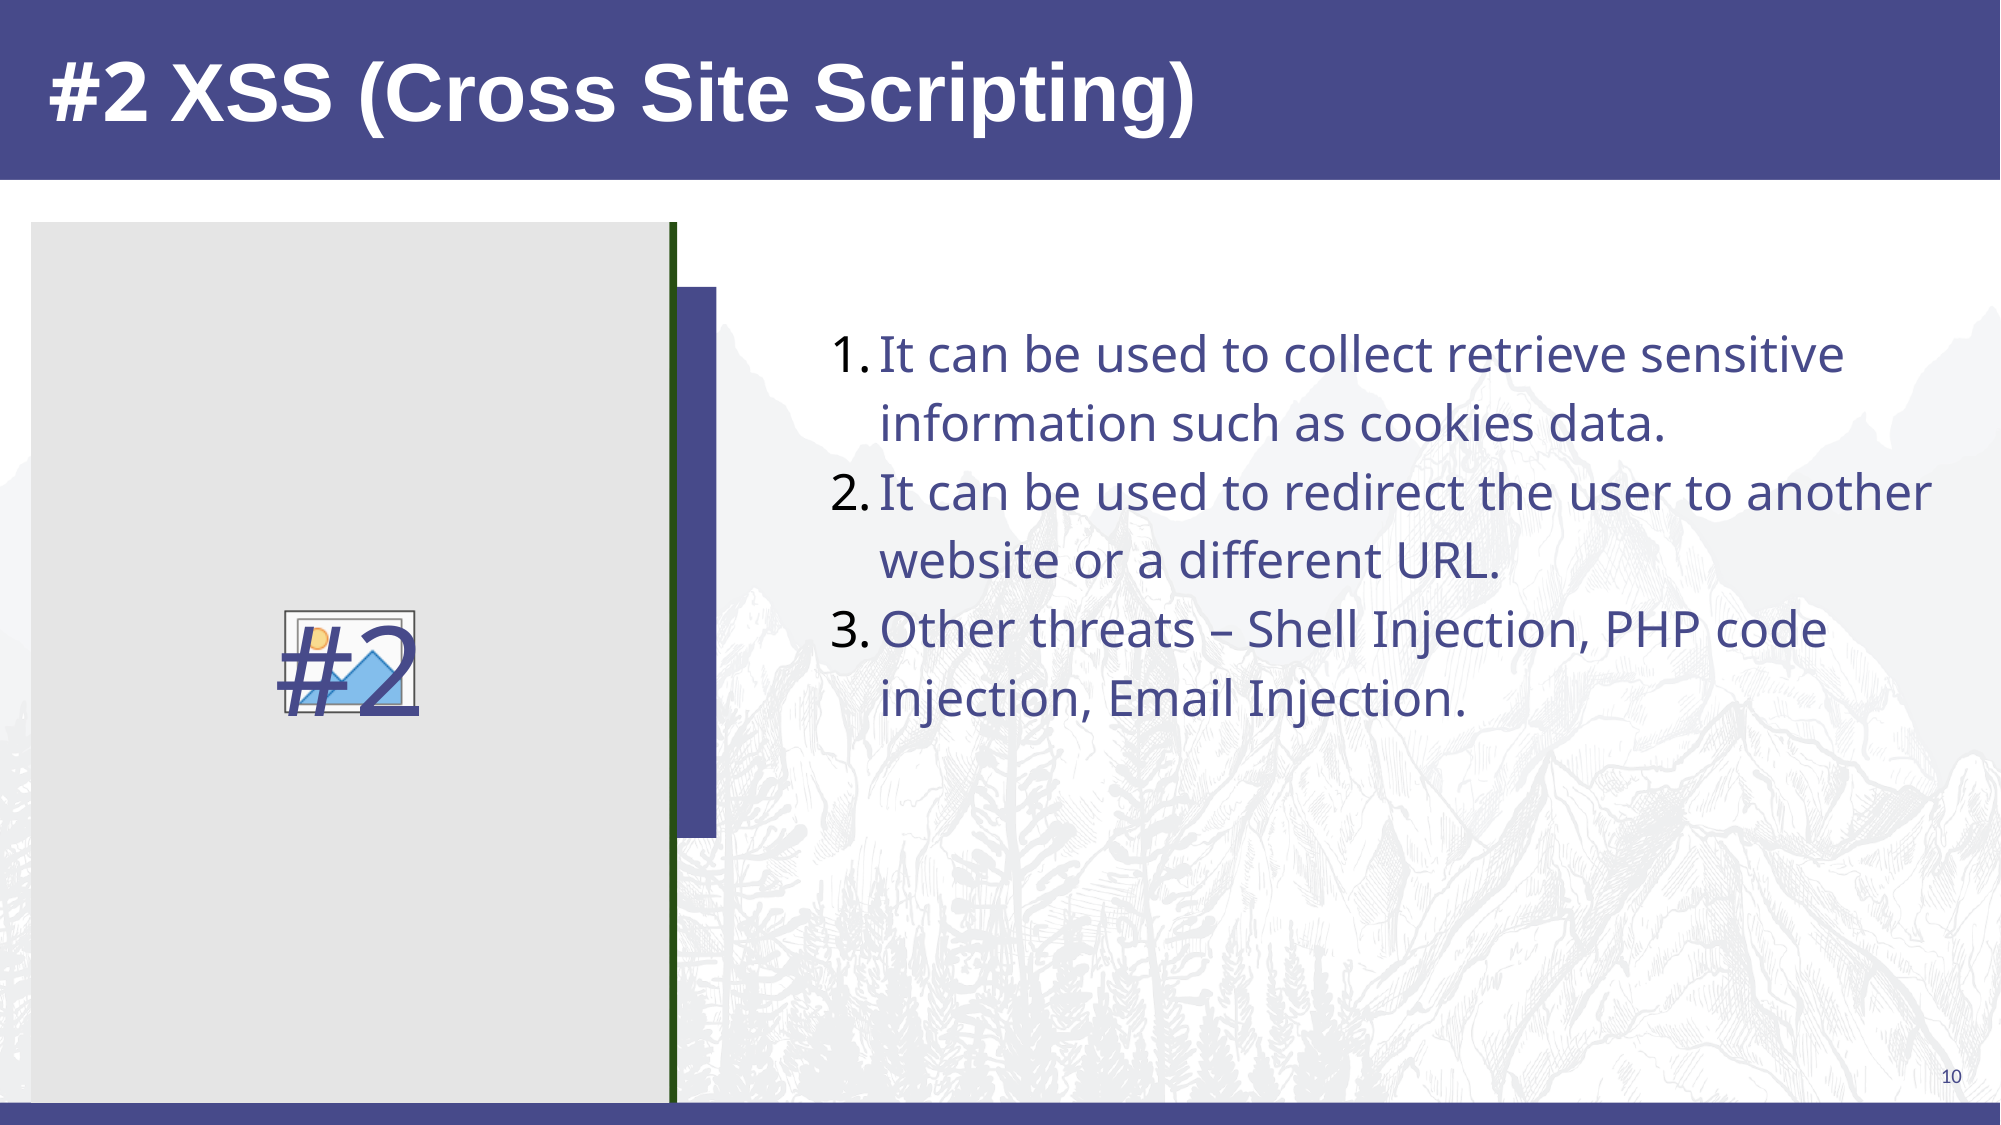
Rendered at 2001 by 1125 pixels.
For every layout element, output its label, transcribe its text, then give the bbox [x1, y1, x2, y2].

slide_number 10 [1897, 1049, 1968, 1101]
picture [30, 222, 670, 1103]
list It can be used to collect retrieve sensitive information such as cookies data. It can be used to redirect the user to another website or a different URL. Other threats – Shell Injection, PHP code injection, Email Injection. [786, 222, 1968, 1047]
title #2 XSS (Cross Site Scripting) [31, 16, 1591, 162]
